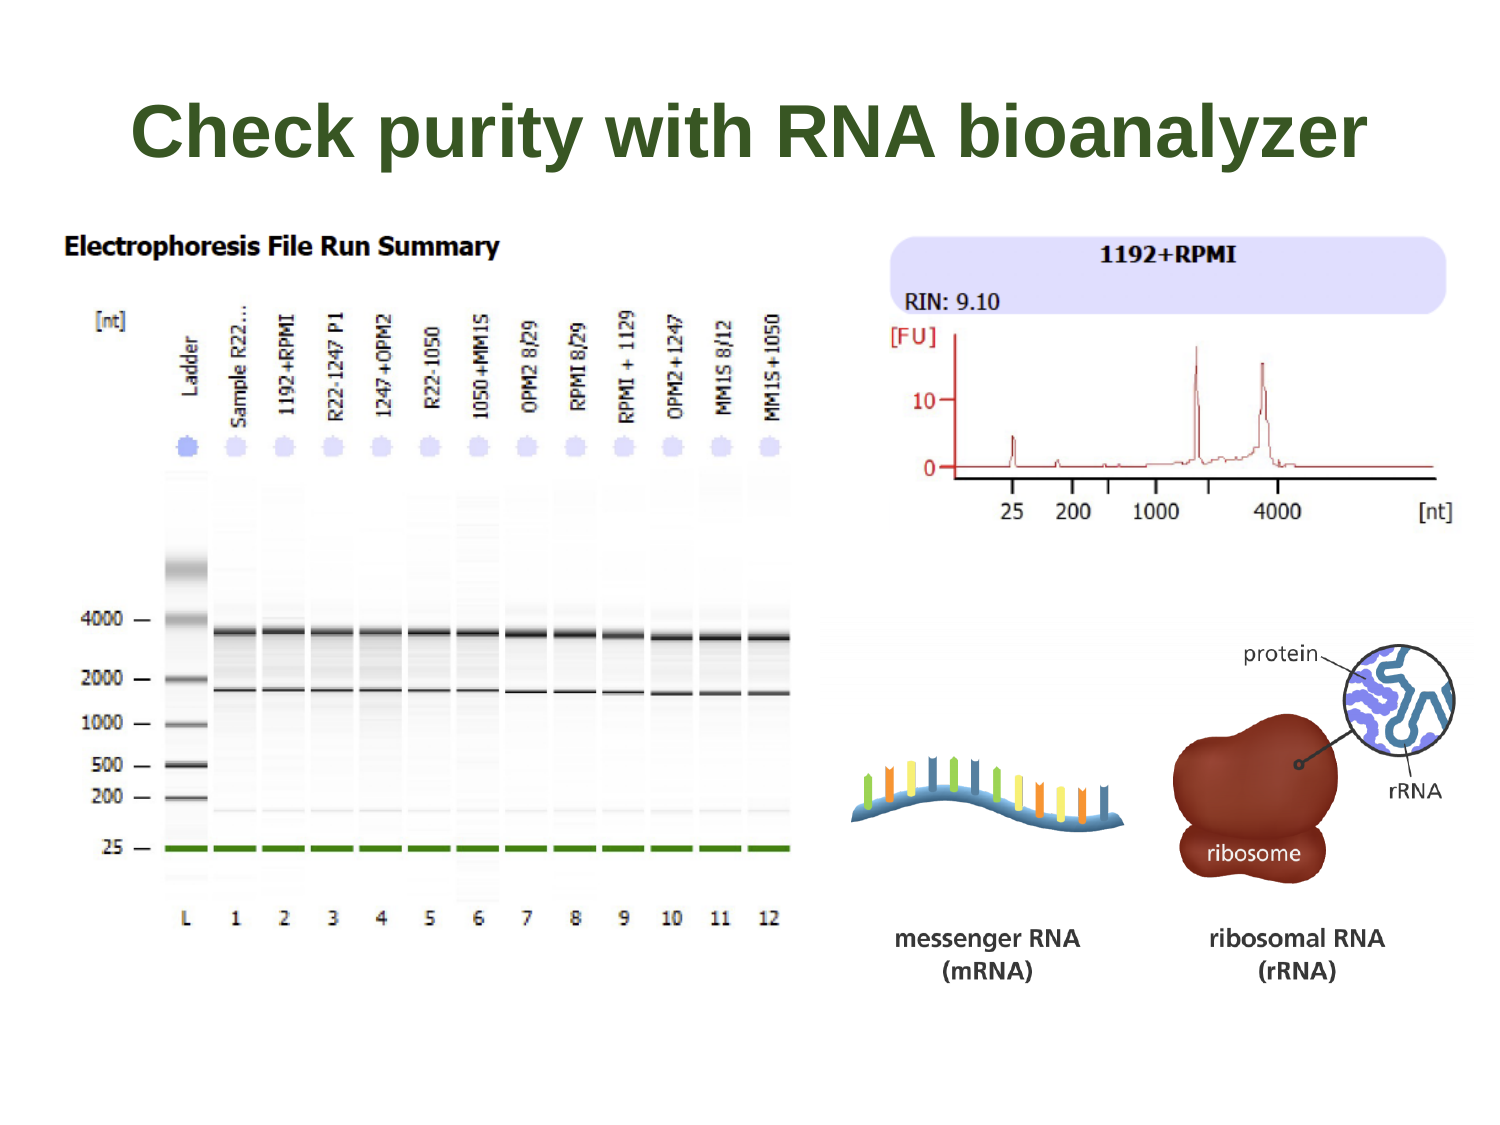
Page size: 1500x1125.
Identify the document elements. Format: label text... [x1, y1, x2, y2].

picture [888, 225, 1462, 543]
picture [819, 613, 1474, 1011]
title Check purity with RNA bioanalyzer [103, 59, 1397, 207]
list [38, 225, 820, 939]
